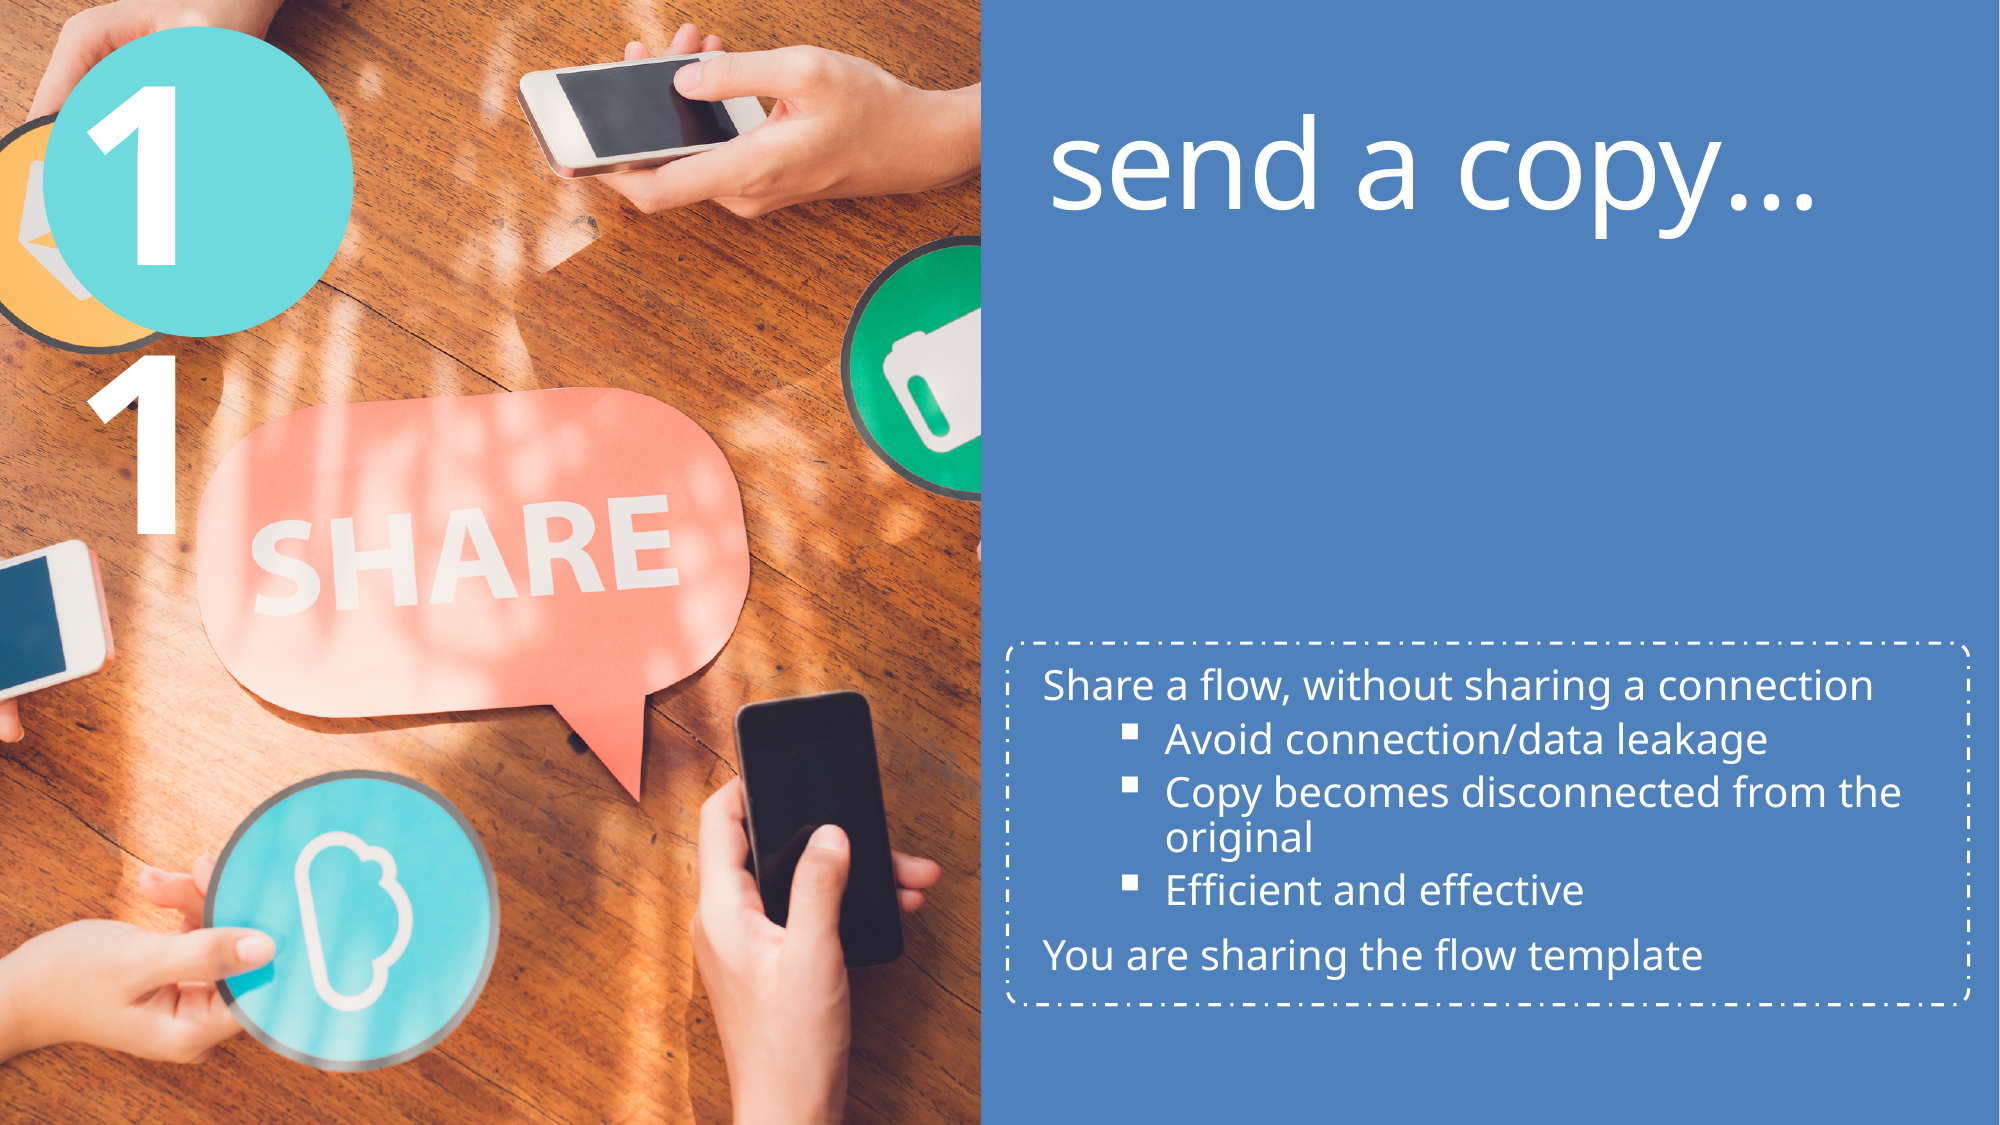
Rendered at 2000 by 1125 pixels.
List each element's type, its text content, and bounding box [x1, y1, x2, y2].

text_box send a copy… [1023, 86, 2000, 253]
text_box [1006, 642, 1970, 1006]
picture [0, 0, 982, 1125]
text_box Share a flow, without sharing a connection Avoid connection/data leakage Copy becomes disconnected from the original Efficient and effective You are sharing the flow template [1023, 653, 1960, 992]
